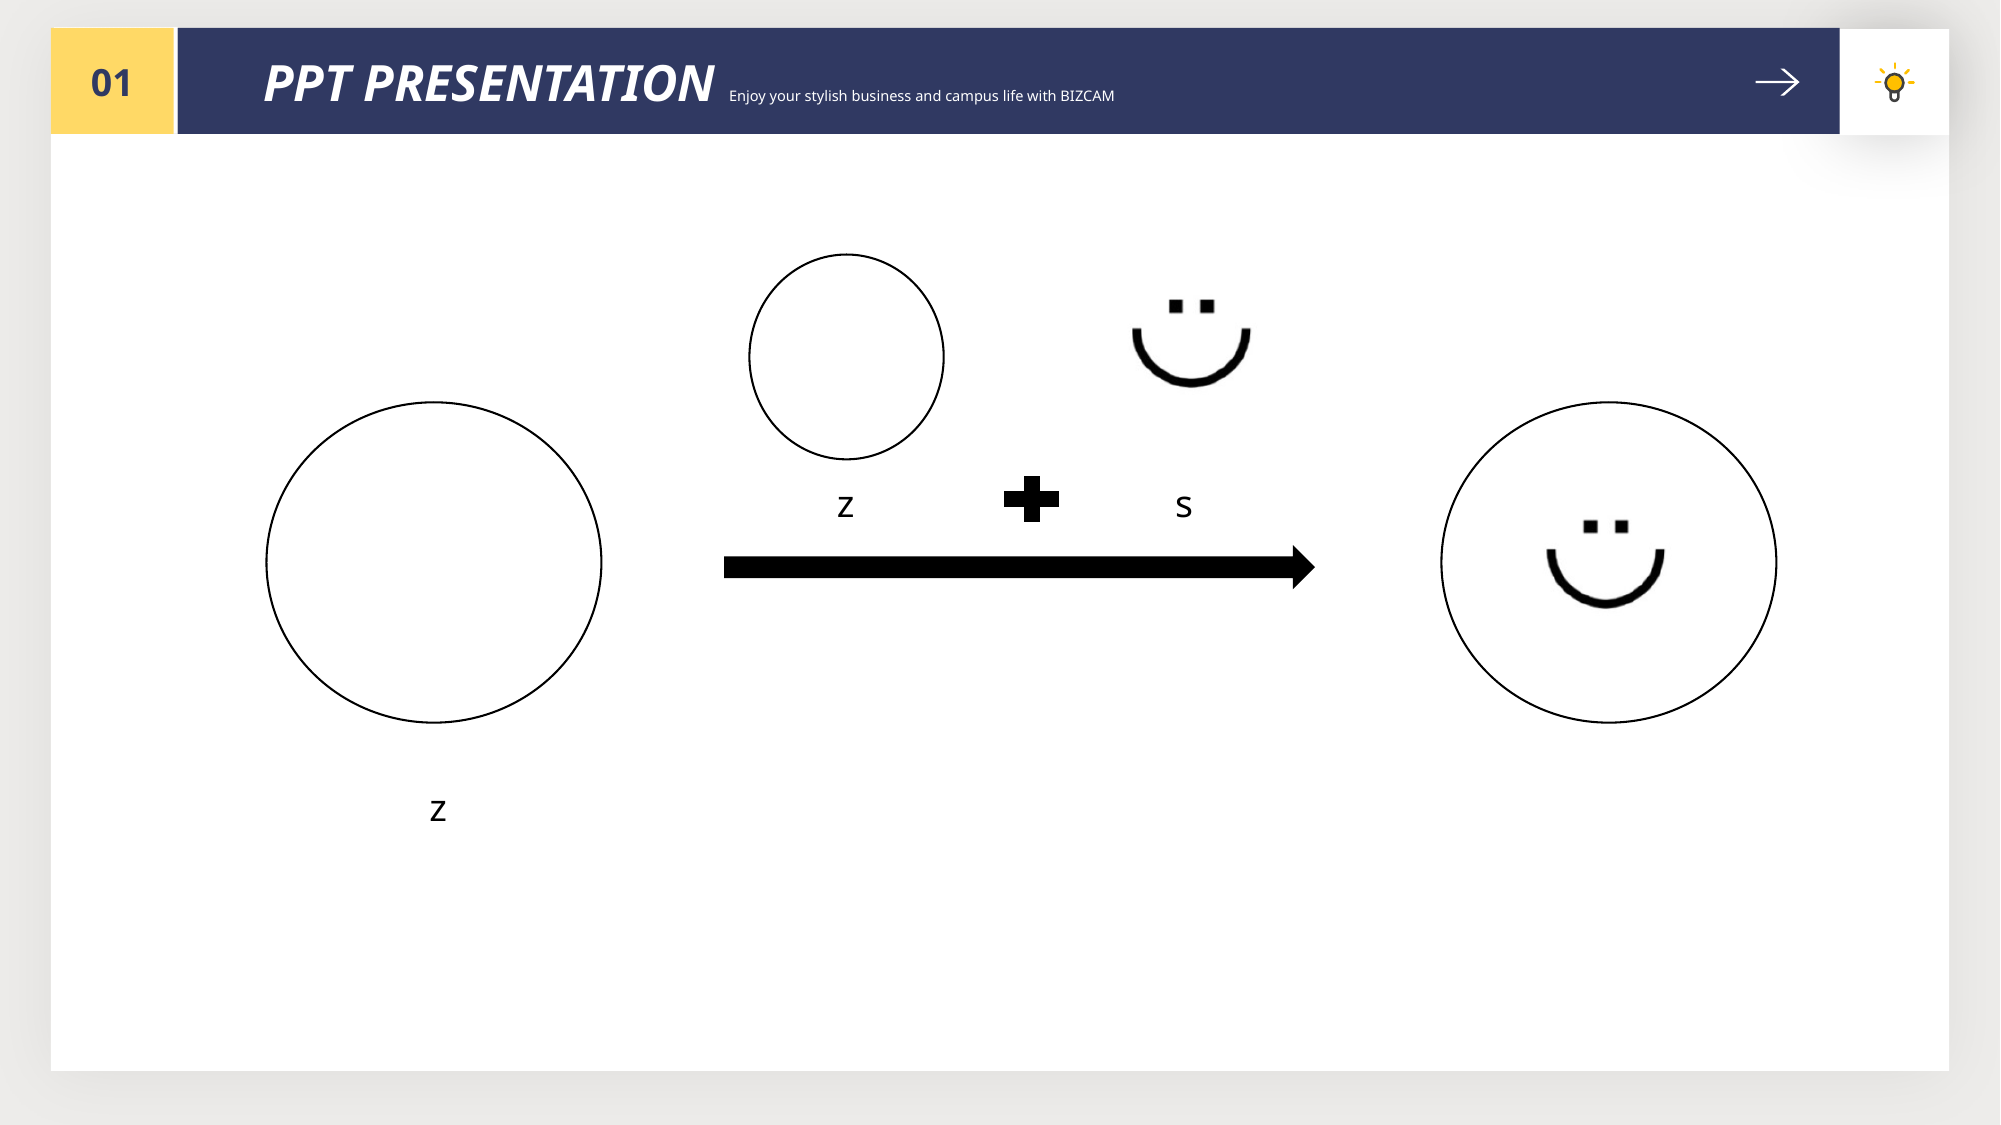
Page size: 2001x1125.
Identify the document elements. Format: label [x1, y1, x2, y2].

picture [1086, 239, 1282, 455]
picture [1501, 459, 1696, 676]
text_box [50, 27, 1950, 1071]
